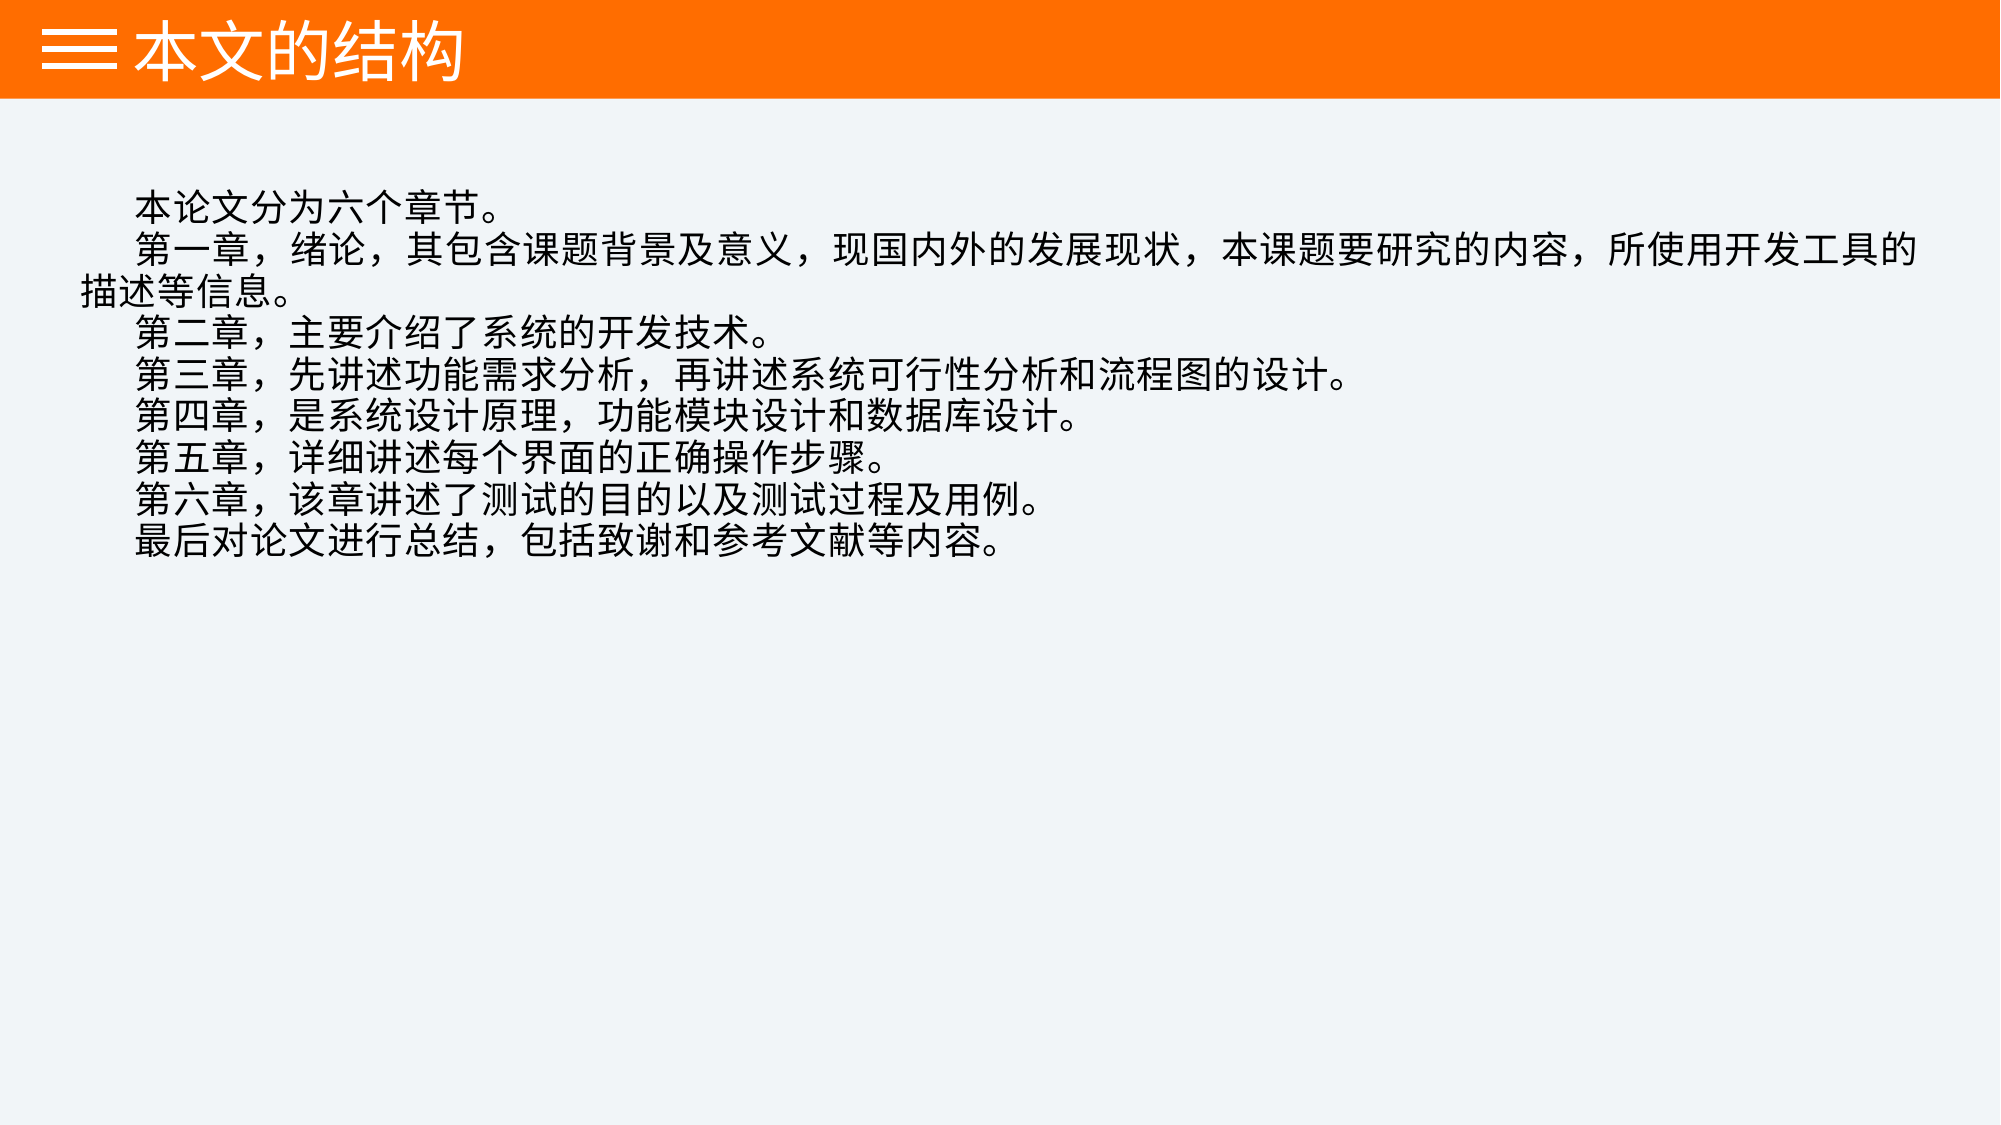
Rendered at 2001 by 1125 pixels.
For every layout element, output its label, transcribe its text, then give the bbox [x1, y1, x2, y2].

text_box 本论文分为六个章节。 第一章，绪论，其包含课题背景及意义，现国内外的发展现状，本课题要研究的内容，所使用开发工具的描述等信息。 第二章，主要介绍了系统的开发技术。 第三章，先讲述功能需求分析，再讲述系统可行性分析和流程图的设计。 第四章，是系统设计原理，功能模块设计和数据库设计。 第五章，详细讲述每个界面的正确操作步骤。 第六章，该章讲述了测试的目的以及测试过程及用例。 最后对论文进行总结，包括致谢和参考文献等内容。 [65, 179, 1935, 570]
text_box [42, 32, 118, 67]
text_box 本文的结构 [117, 2, 1109, 98]
text_box [0, 0, 2000, 100]
